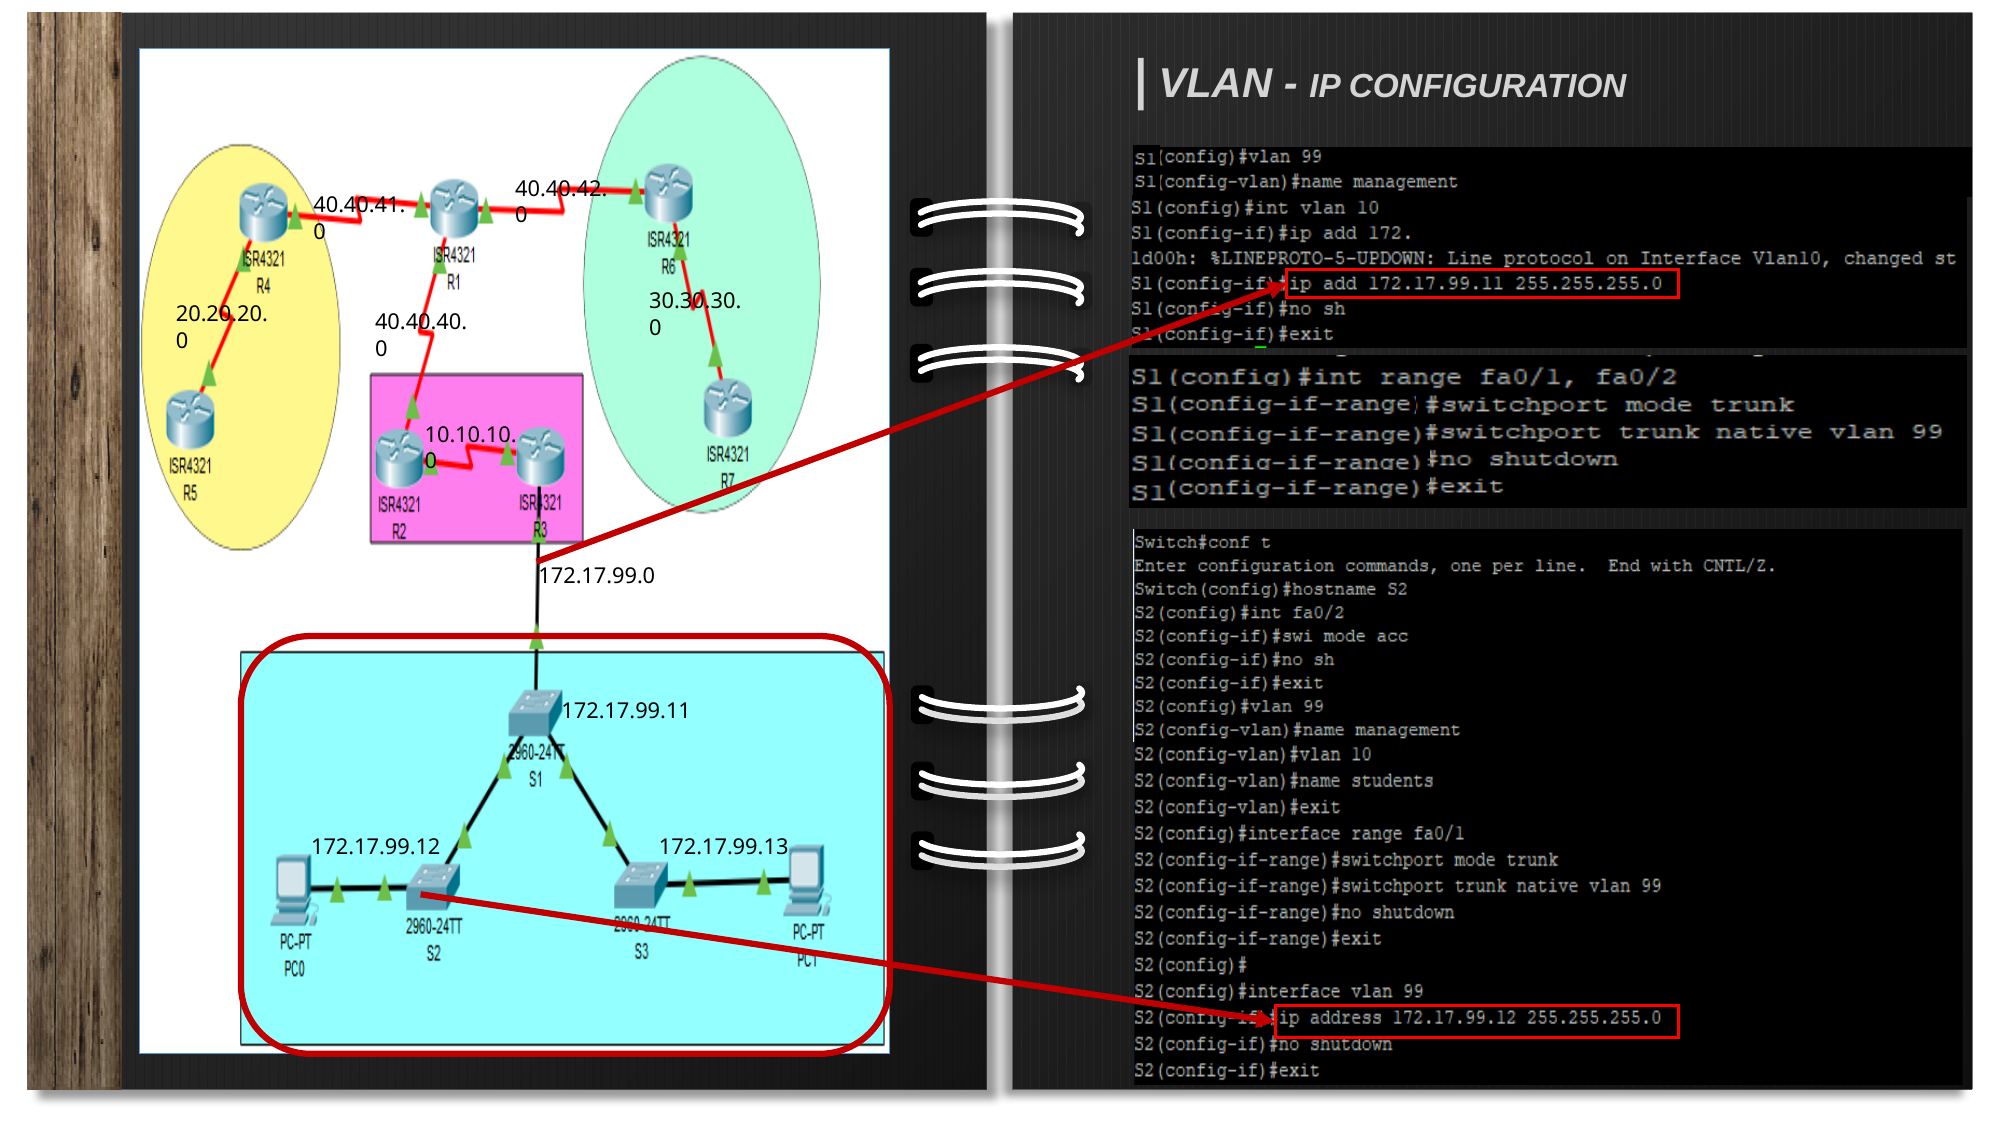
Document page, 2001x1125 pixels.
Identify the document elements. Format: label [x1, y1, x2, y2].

text_box [420, 894, 1276, 1022]
picture [139, 48, 890, 1054]
picture [1131, 526, 1963, 742]
text_box [1134, 741, 1963, 1085]
text_box [536, 283, 1287, 562]
text_box [1129, 355, 1967, 508]
text_box [27, 12, 1973, 1090]
picture [1132, 145, 1972, 348]
